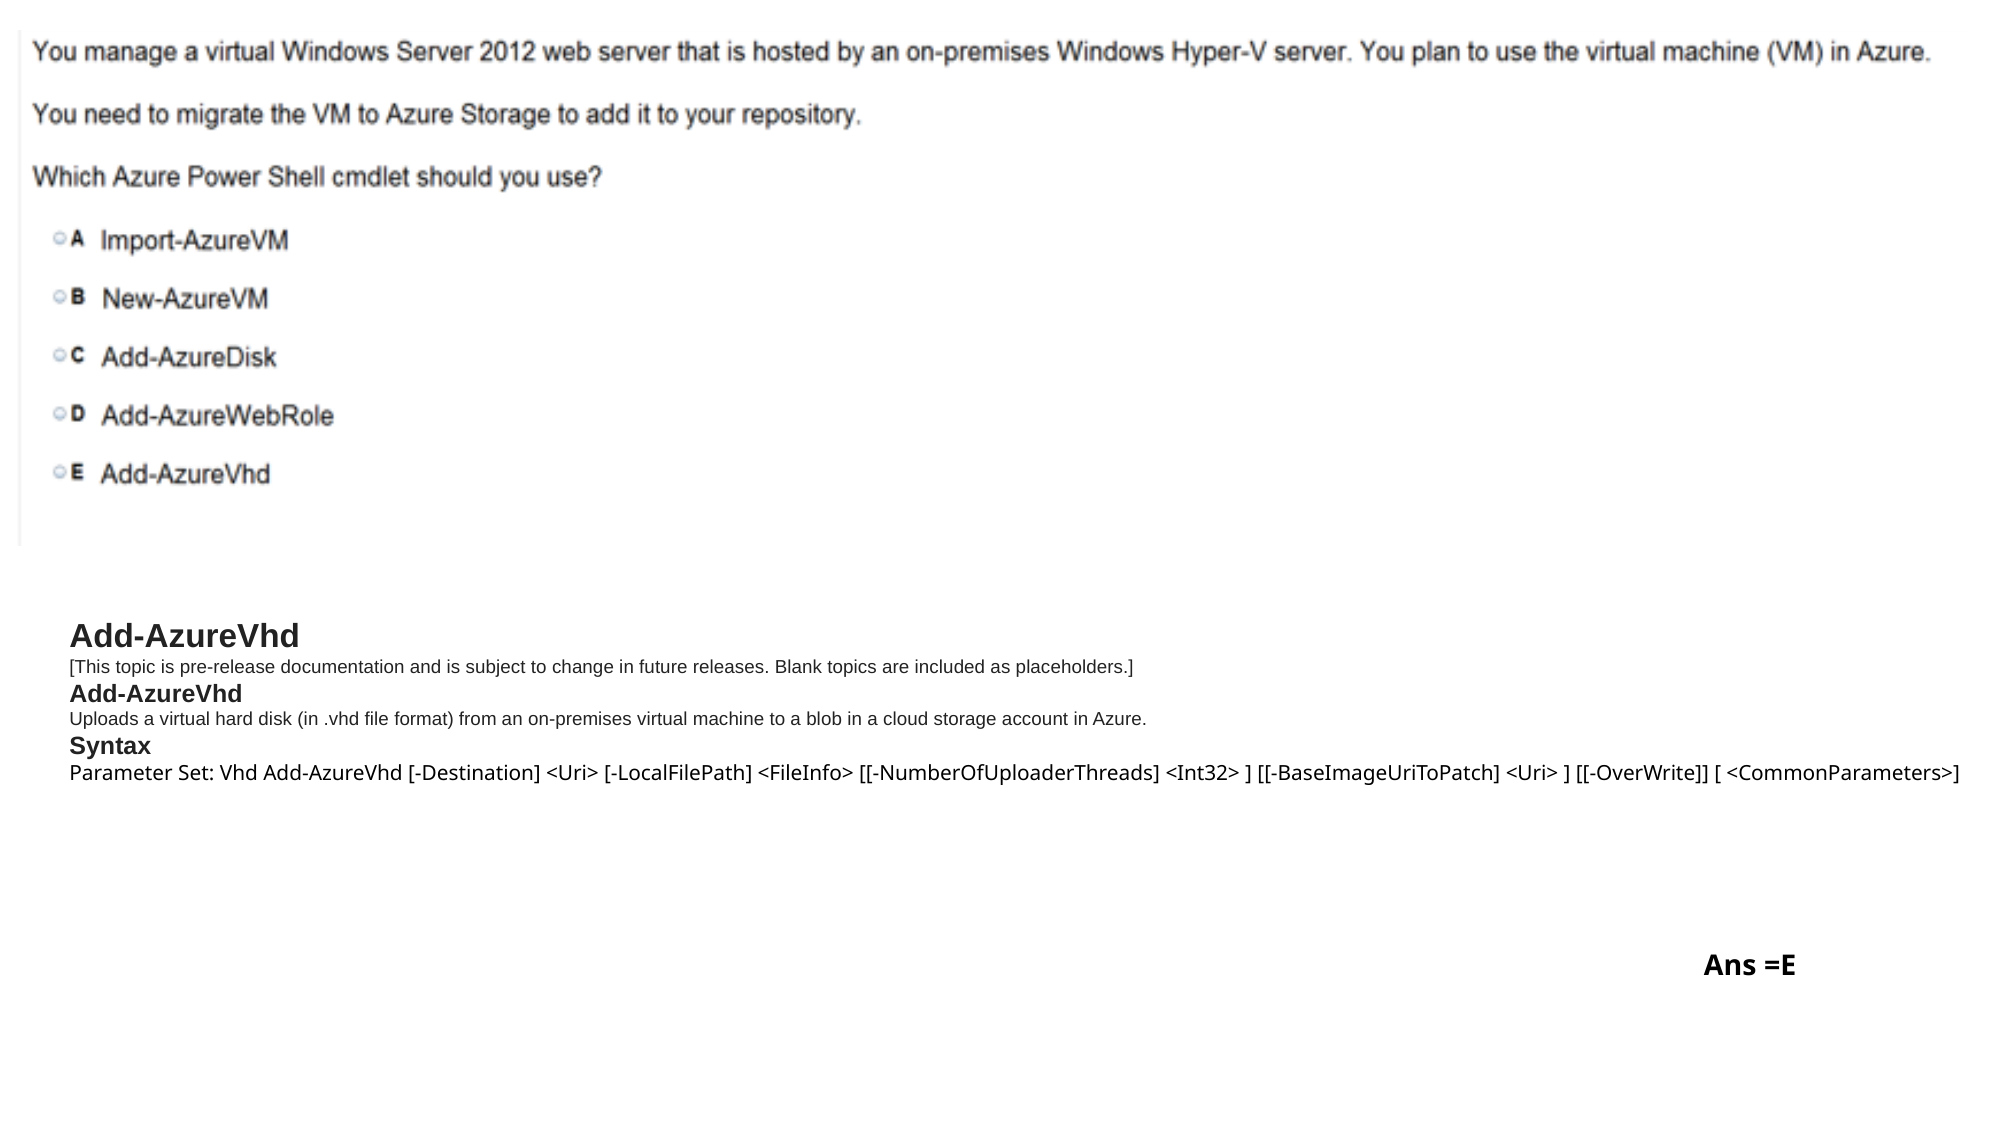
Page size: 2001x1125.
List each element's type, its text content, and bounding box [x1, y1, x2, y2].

text_box Add-AzureVhd [This topic is pre-release documentation and is subject to change in future releases. Blank topics are included as placeholders.] Add-AzureVhd Uploads a virtual hard disk (in .vhd file format) from an on-premises virtual machine to a blob in a cloud storage account in Azure. Syntax Parameter Set: Vhd Add-AzureVhd [-Destination] <Uri> [-LocalFilePath] <FileInfo> [[-NumberOfUploaderThreads] <Int32> ] [[-BaseImageUriToPatch] <Uri> ] [[-OverWrite]] [ <CommonParameters>] [54, 607, 1981, 882]
picture [17, 30, 1968, 546]
title Ans =E [1689, 943, 1968, 1085]
